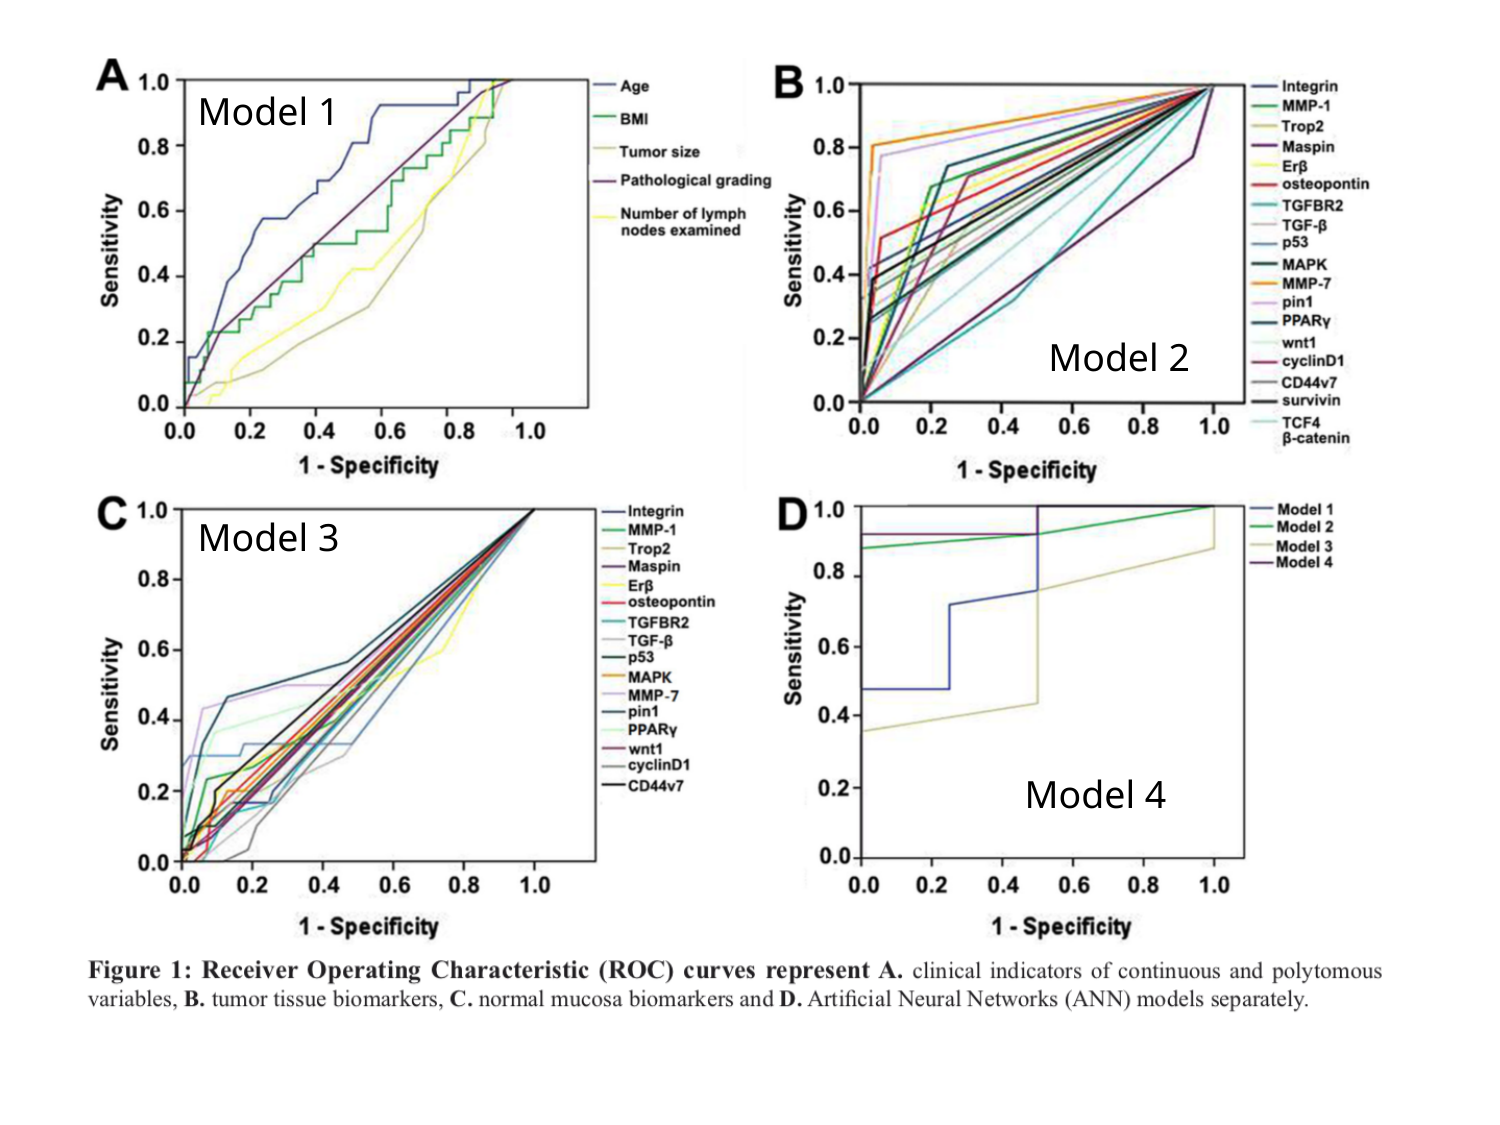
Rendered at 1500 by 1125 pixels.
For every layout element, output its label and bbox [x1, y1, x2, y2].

picture [71, 45, 1414, 1028]
